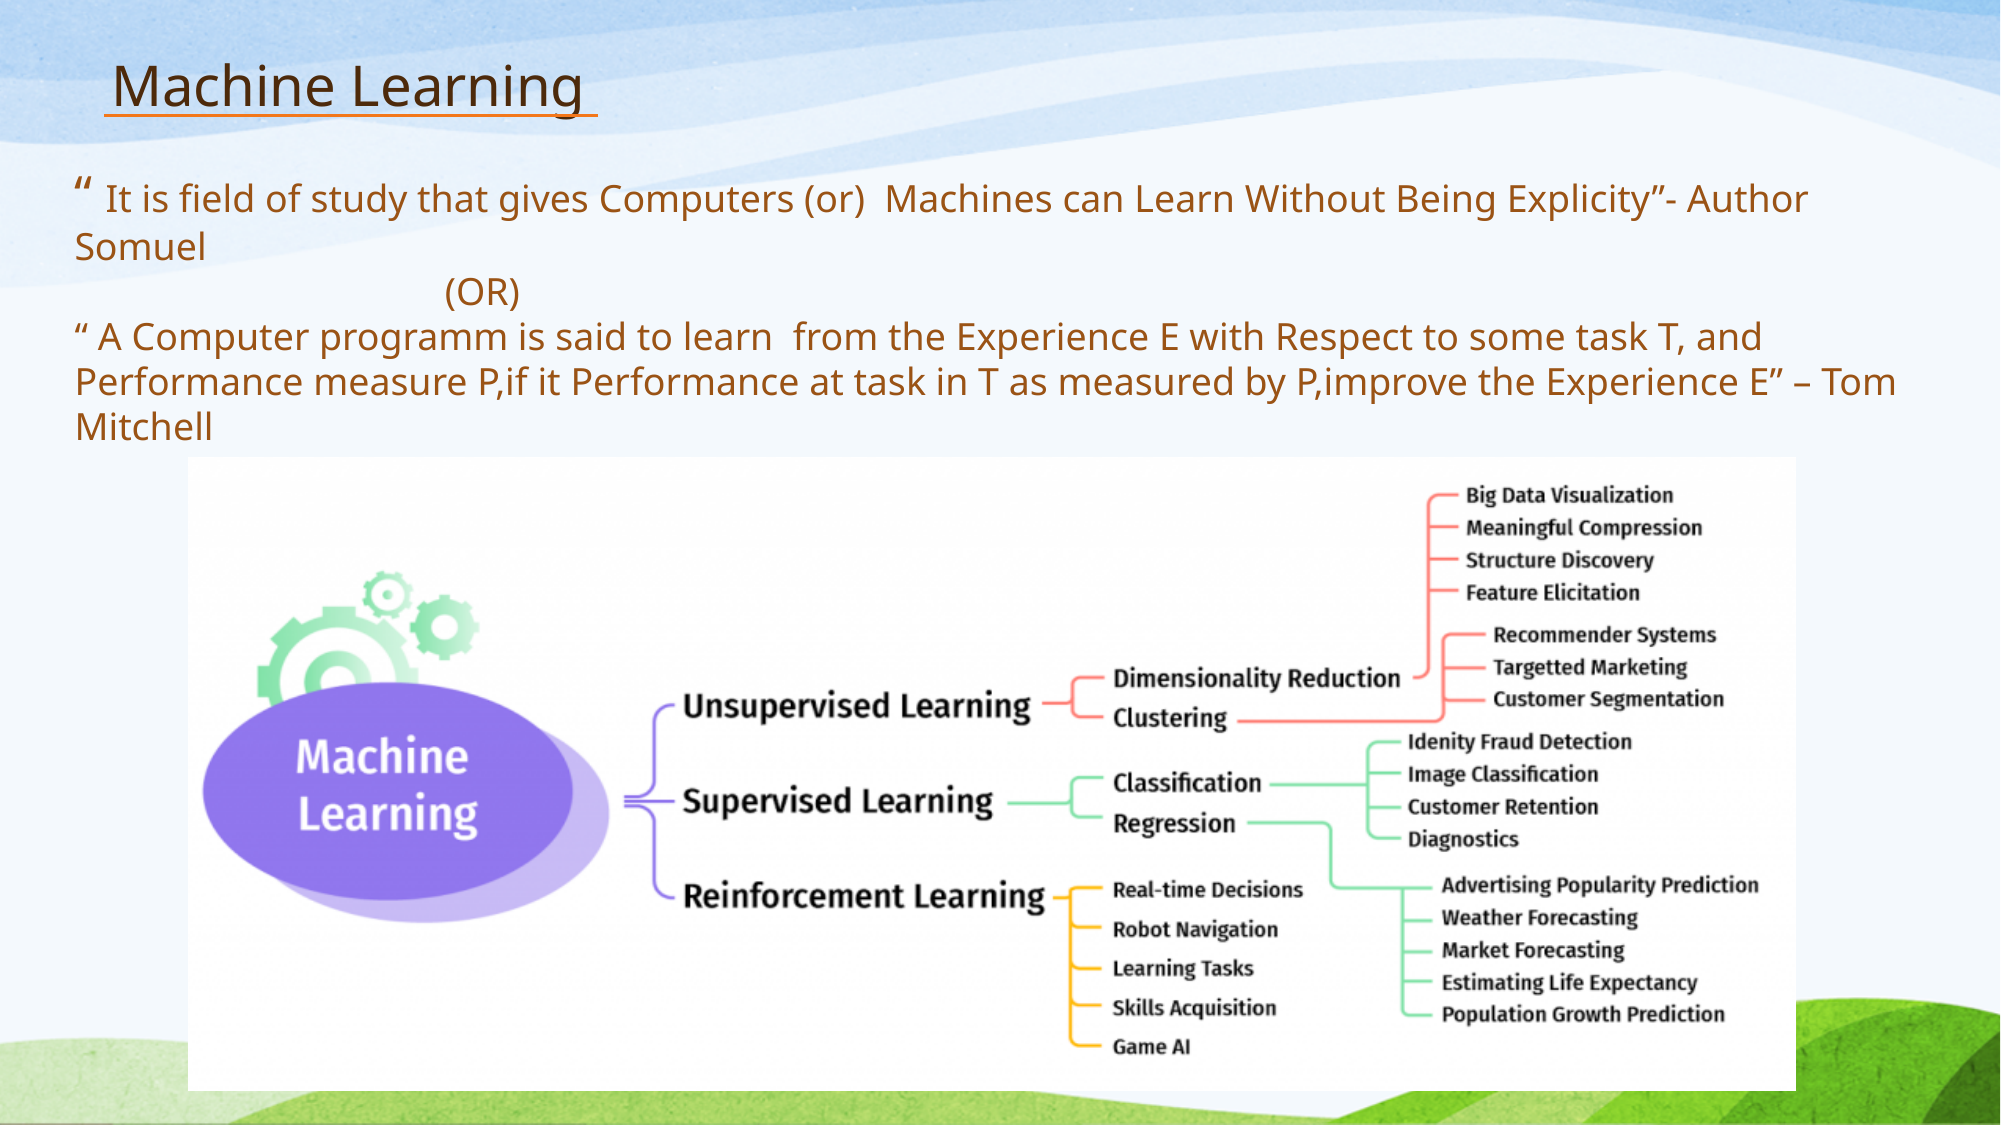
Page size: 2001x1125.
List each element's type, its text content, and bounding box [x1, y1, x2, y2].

title Machine Learning [76, 33, 626, 130]
text_box “ It is field of study that gives Computers (or) Machines can Learn Without Being Explicity”- Author Somuel (OR) “ A Computer programm is said to learn from the Experience E with Respect to some task T, and Performance measure P,if it Performance at task in T as measured by P,improve the Experience E” – Tom Mitchell [59, 155, 1941, 455]
picture [0, 0, 2001, 1125]
